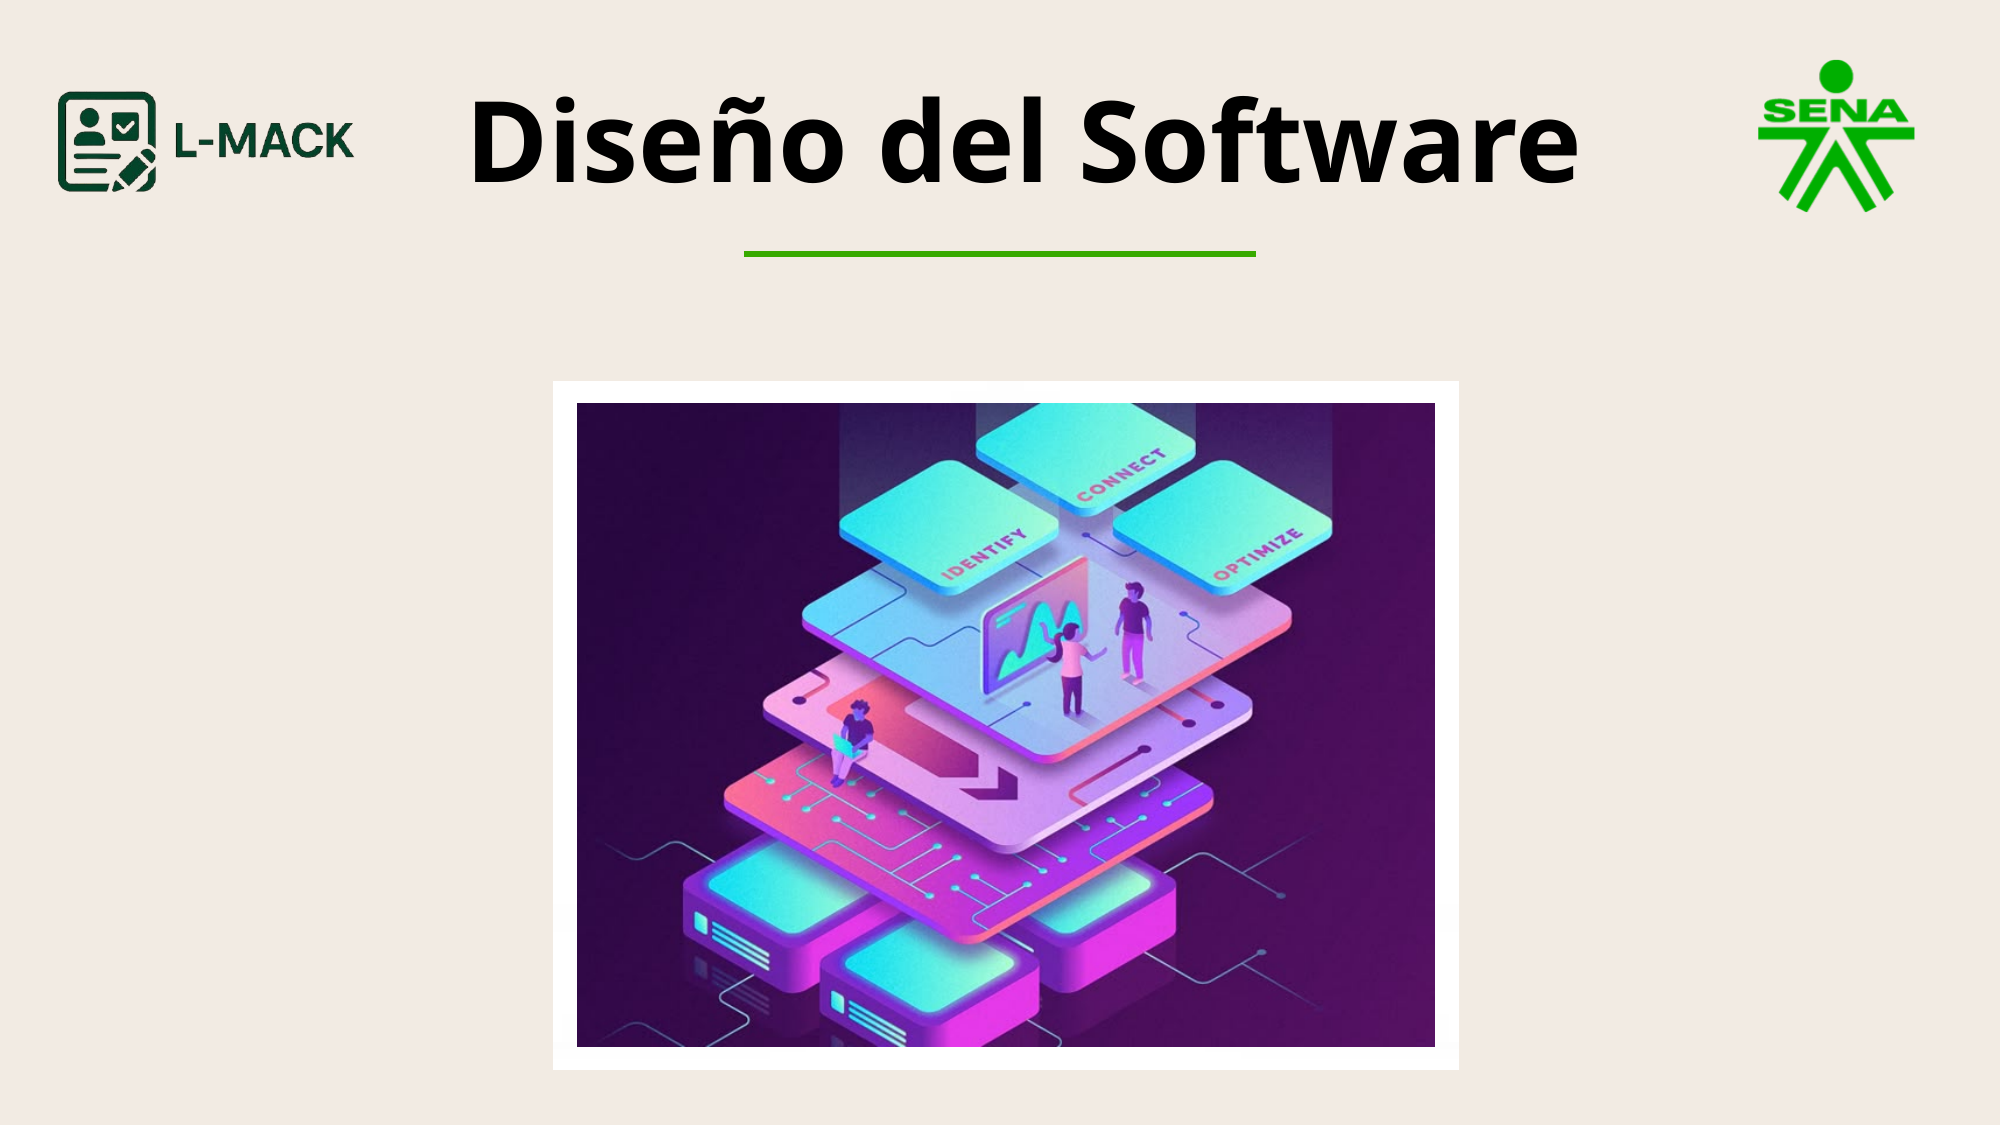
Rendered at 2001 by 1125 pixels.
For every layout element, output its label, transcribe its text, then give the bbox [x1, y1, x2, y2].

picture [553, 381, 1459, 1070]
text_box Diseño del Software [436, 62, 1612, 213]
picture [21, 18, 384, 255]
picture [1758, 59, 1915, 213]
